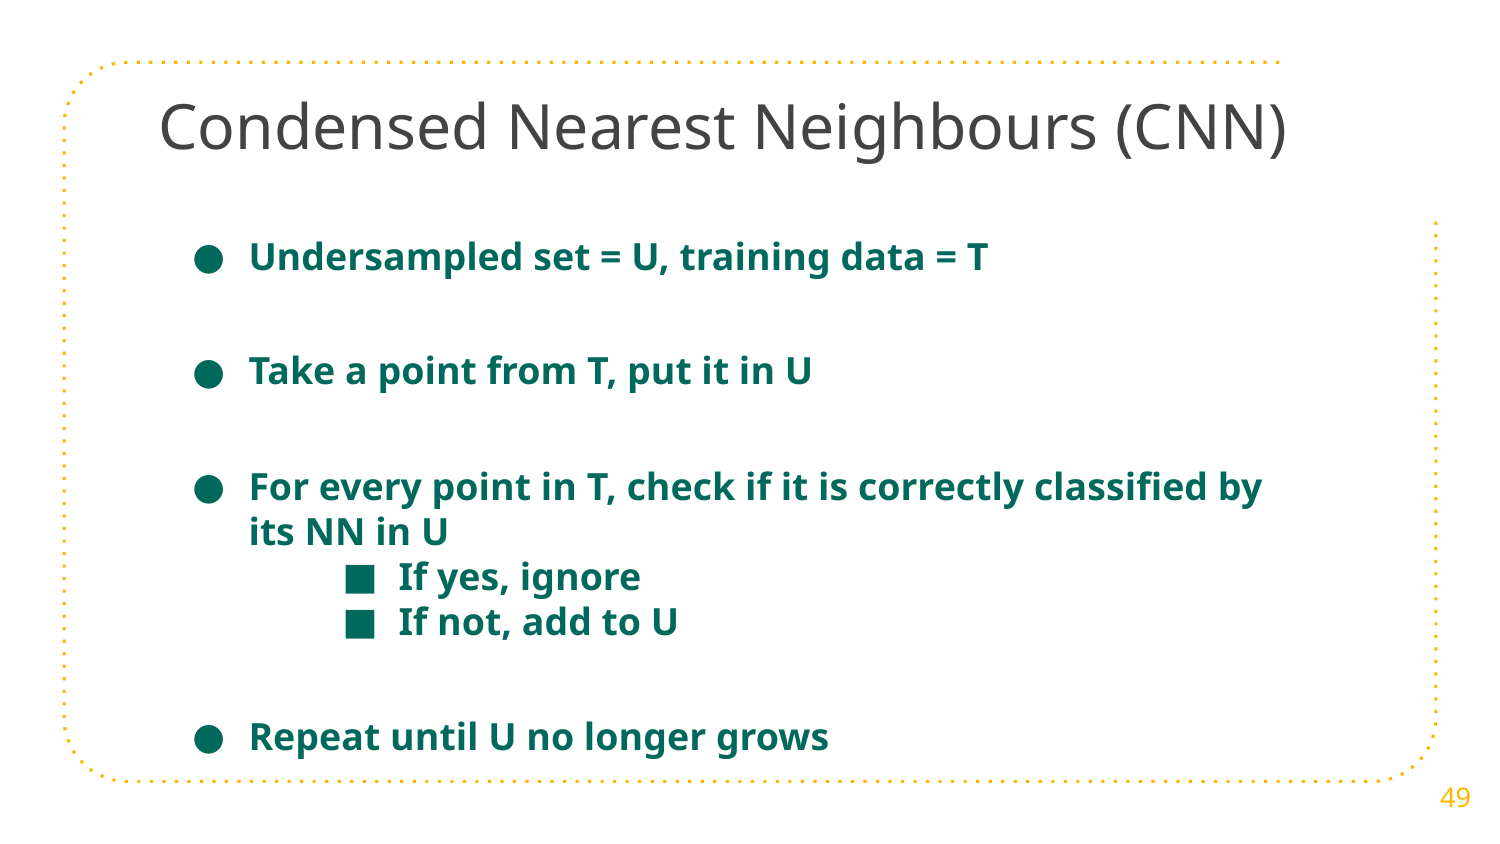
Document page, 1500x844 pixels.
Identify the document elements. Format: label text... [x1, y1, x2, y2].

title Condensed Nearest Neighbours (CNN) [143, 72, 1357, 213]
slide_number 49 [1411, 753, 1500, 844]
list Undersampled set = U, training data = T Take a point from T, put it in U For every point in T, check if it is correctly classified by its NN in U If yes, ignore If not, add to U Repeat until U no longer grows [158, 177, 1285, 566]
